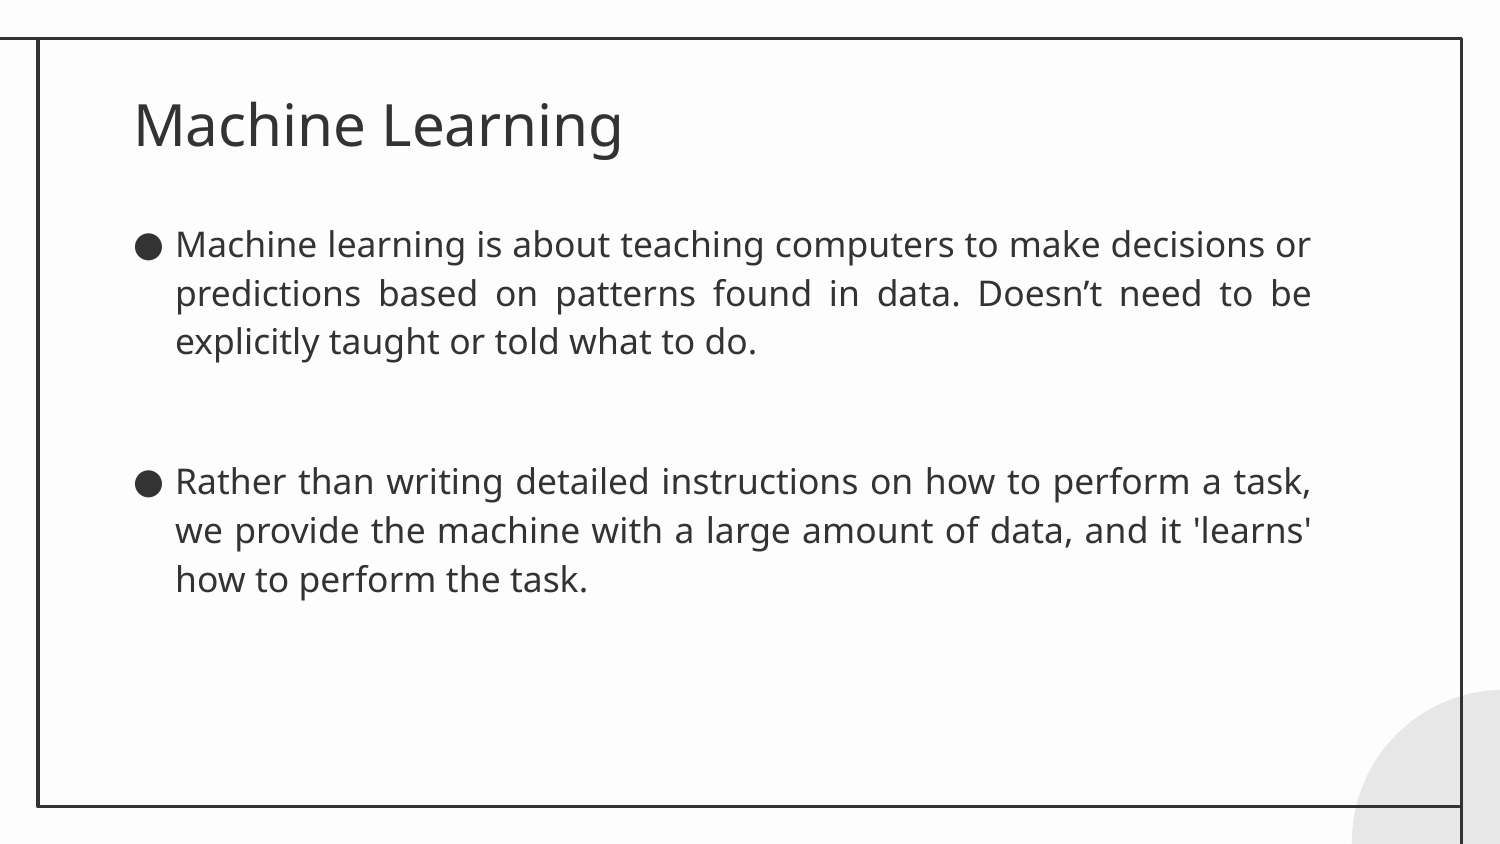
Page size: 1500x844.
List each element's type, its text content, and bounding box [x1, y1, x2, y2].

title Machine Learning [118, 72, 1382, 167]
subtitle Machine learning is about teaching computers to make decisions or predictions based on patterns found in data. Doesn’t need to be explicitly taught or told what to do. Rather than writing detailed instructions on how to perform a task, we provide the machine with a large amount of data, and it 'learns' how to perform the task. [118, 200, 1328, 592]
